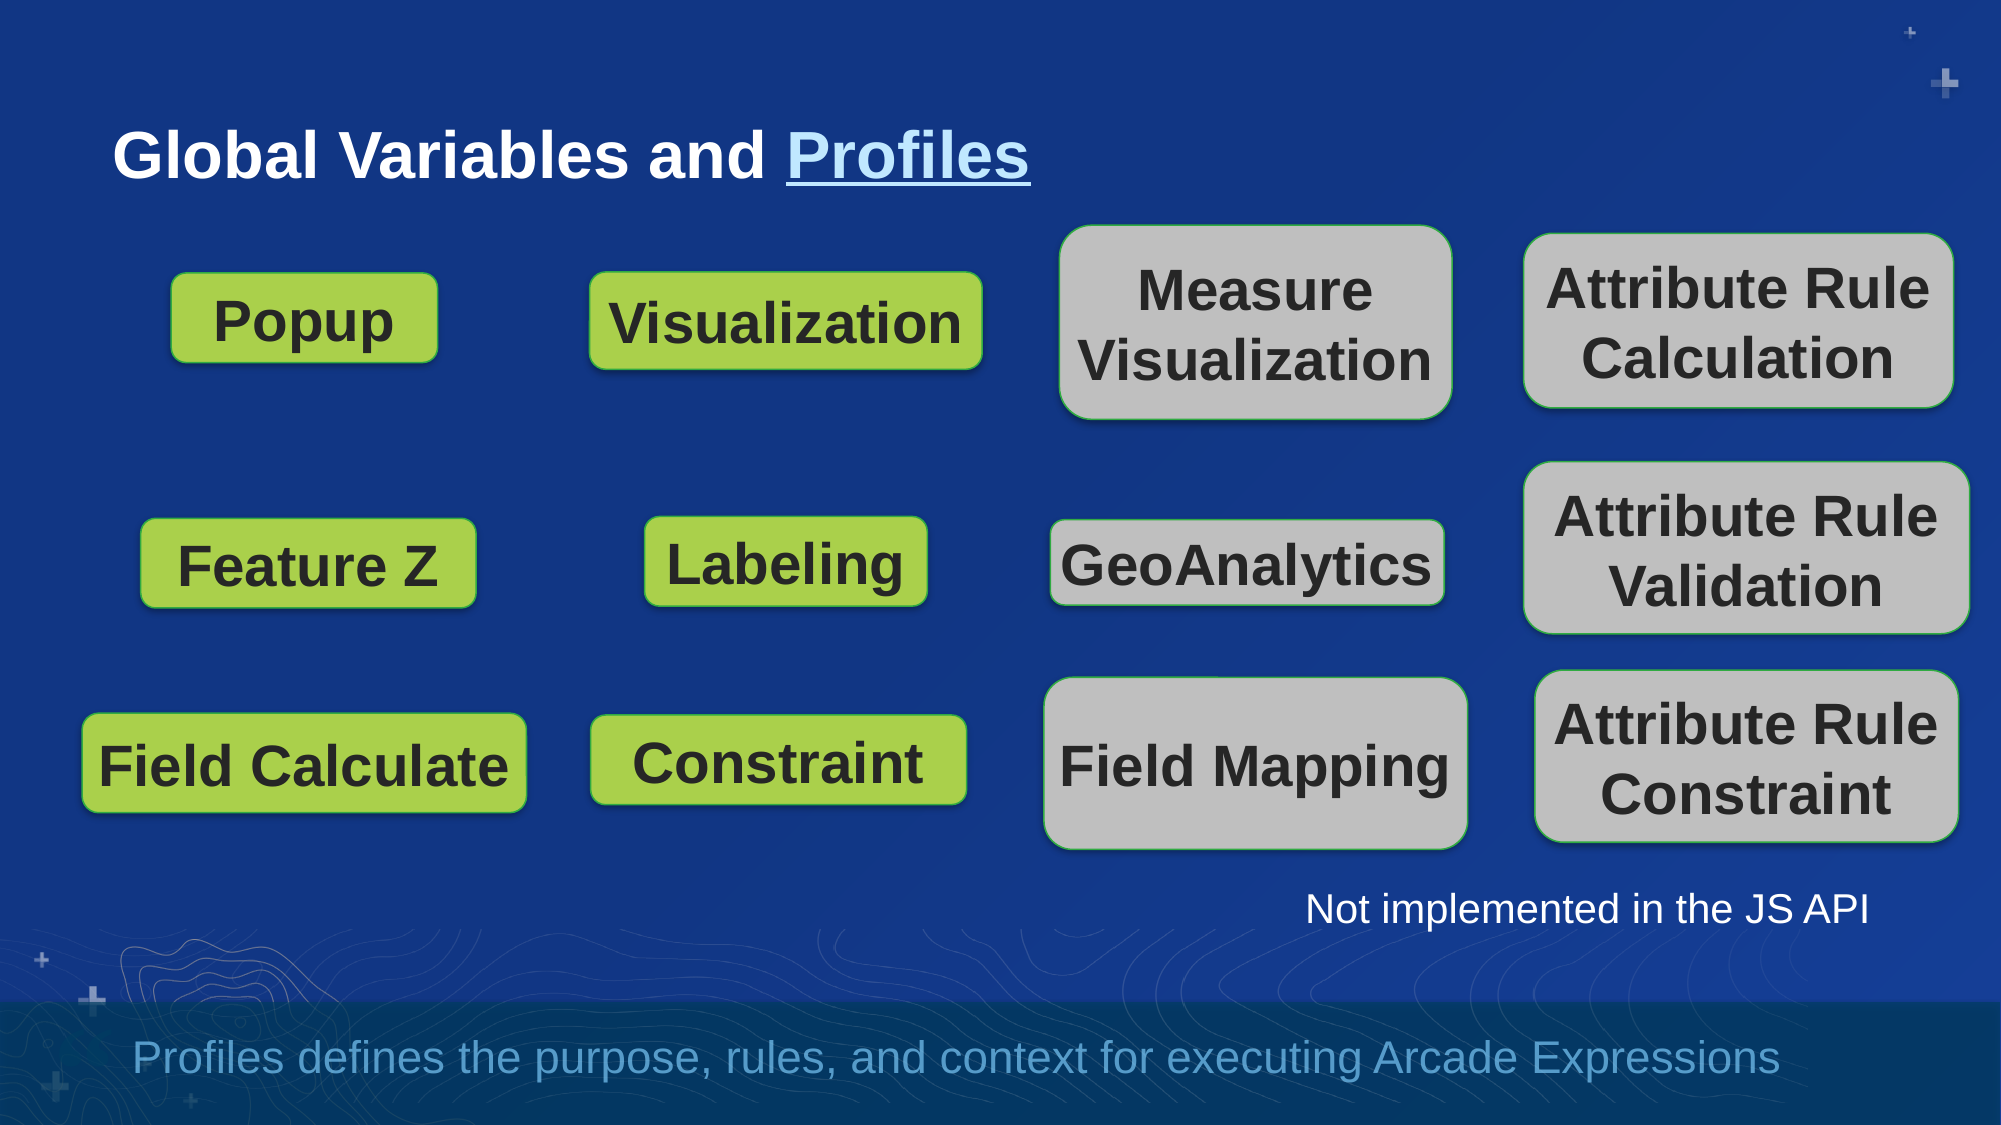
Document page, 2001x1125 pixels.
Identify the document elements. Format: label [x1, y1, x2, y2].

picture [0, 929, 1808, 1103]
text_box [0, 0, 2000, 1125]
